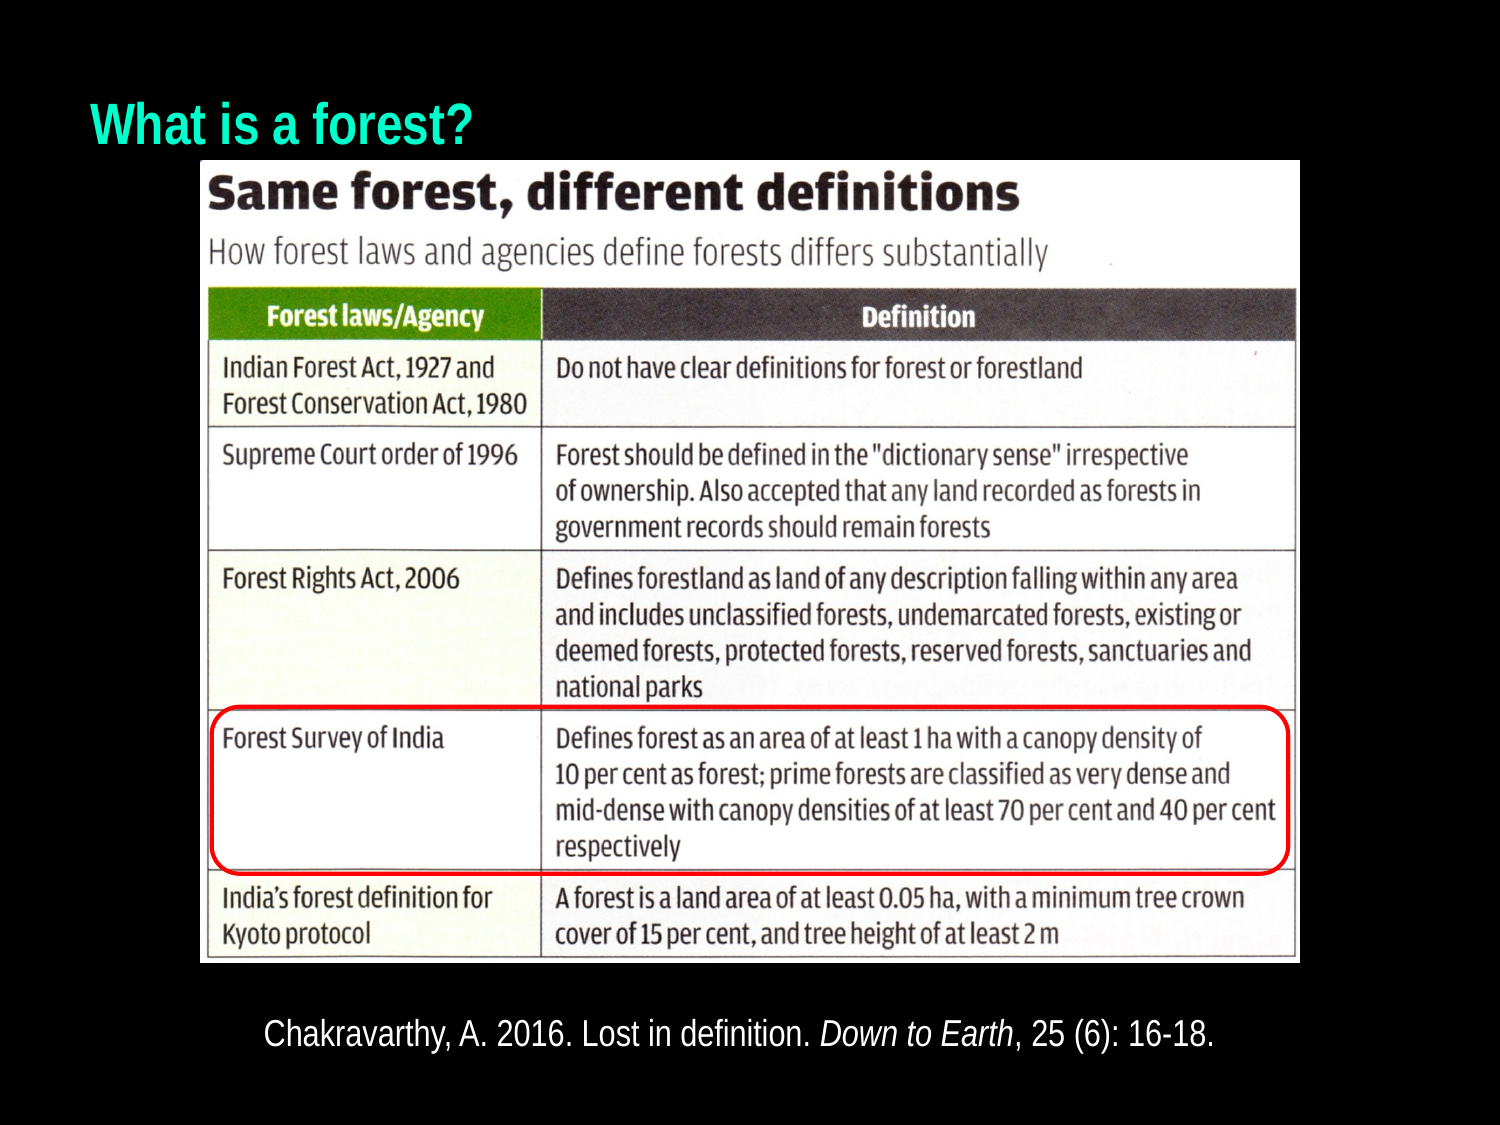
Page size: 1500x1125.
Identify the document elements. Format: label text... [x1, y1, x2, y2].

text_box What is a forest? [74, 87, 1425, 155]
text_box Chakravarthy, A. 2016. Lost in definition. Down to Earth, 25 (6): 16-18. [248, 1001, 1238, 1063]
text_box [199, 160, 1301, 963]
